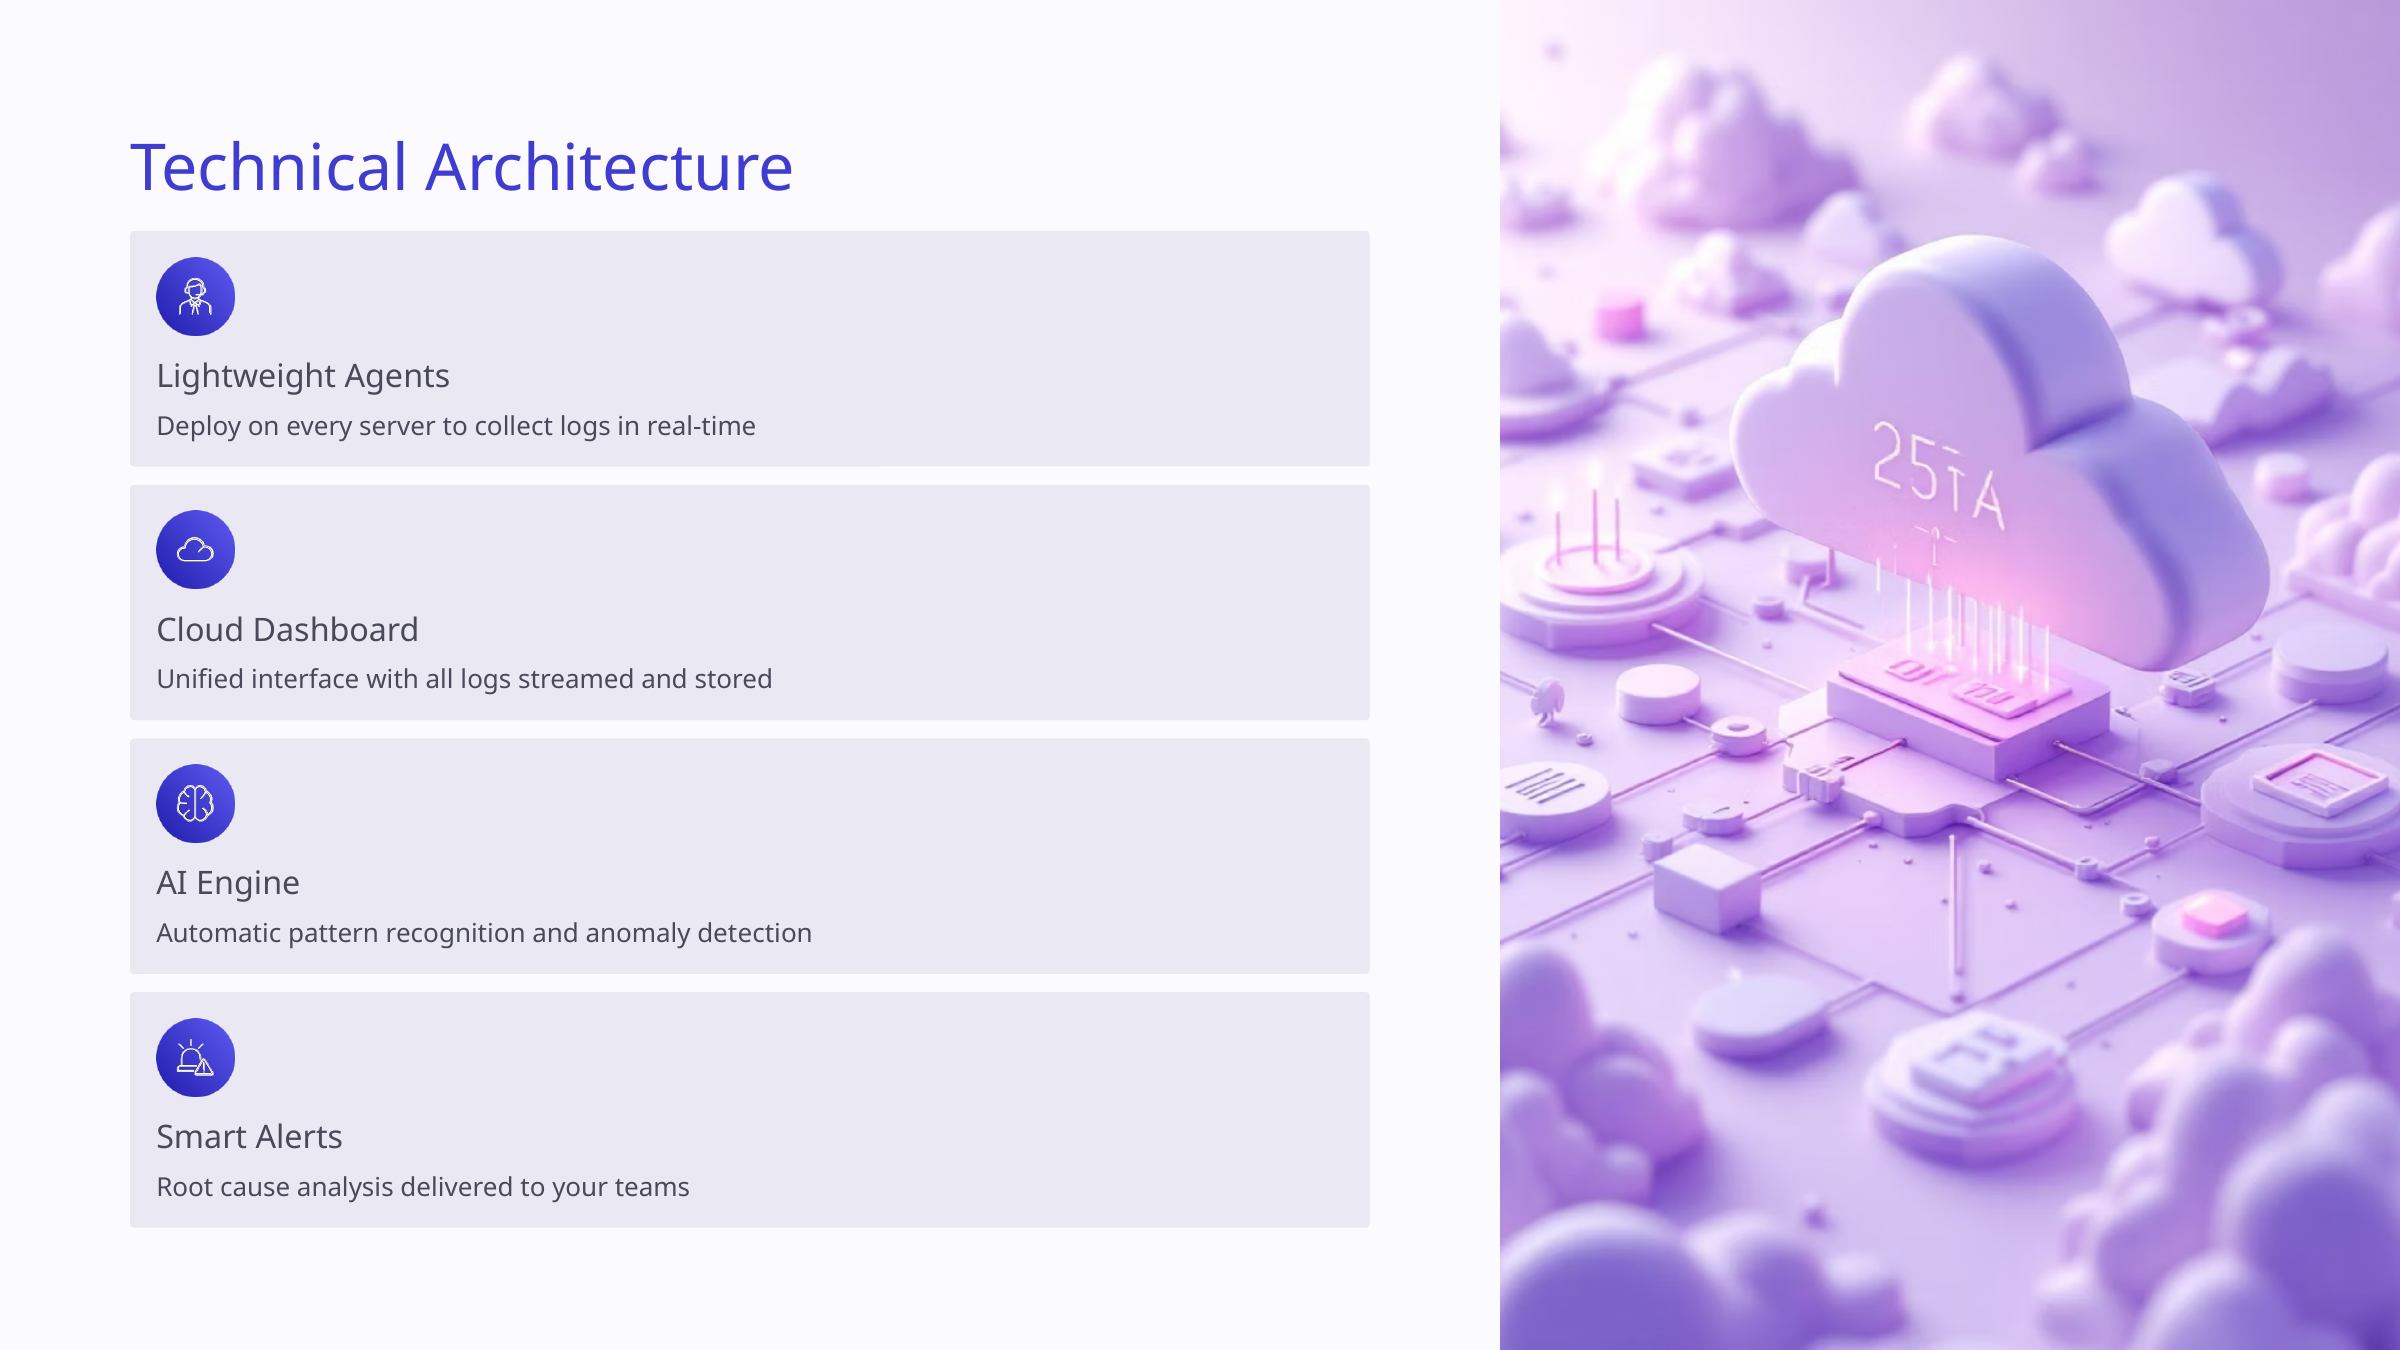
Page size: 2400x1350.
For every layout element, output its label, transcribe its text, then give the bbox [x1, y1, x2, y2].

text_box [130, 484, 1370, 721]
text_box [130, 231, 1370, 467]
text_box Lightweight Agents [156, 353, 482, 395]
text_box AI Engine [156, 860, 482, 902]
picture [156, 764, 235, 843]
picture [156, 257, 235, 336]
text_box Smart Alerts [156, 1114, 482, 1156]
text_box [130, 738, 1370, 974]
text_box Deploy on every server to collect logs in real-time [156, 405, 1344, 441]
picture [156, 510, 235, 589]
text_box Automatic pattern recognition and anomaly detection [156, 912, 1344, 948]
text_box Root cause analysis delivered to your teams [156, 1166, 1344, 1202]
picture [156, 1018, 235, 1097]
text_box Technical Architecture [130, 122, 883, 204]
picture [1499, 0, 2400, 1350]
text_box Unified interface with all logs streamed and stored [156, 658, 1344, 695]
text_box [130, 992, 1370, 1228]
text_box Cloud Dashboard [156, 607, 482, 648]
